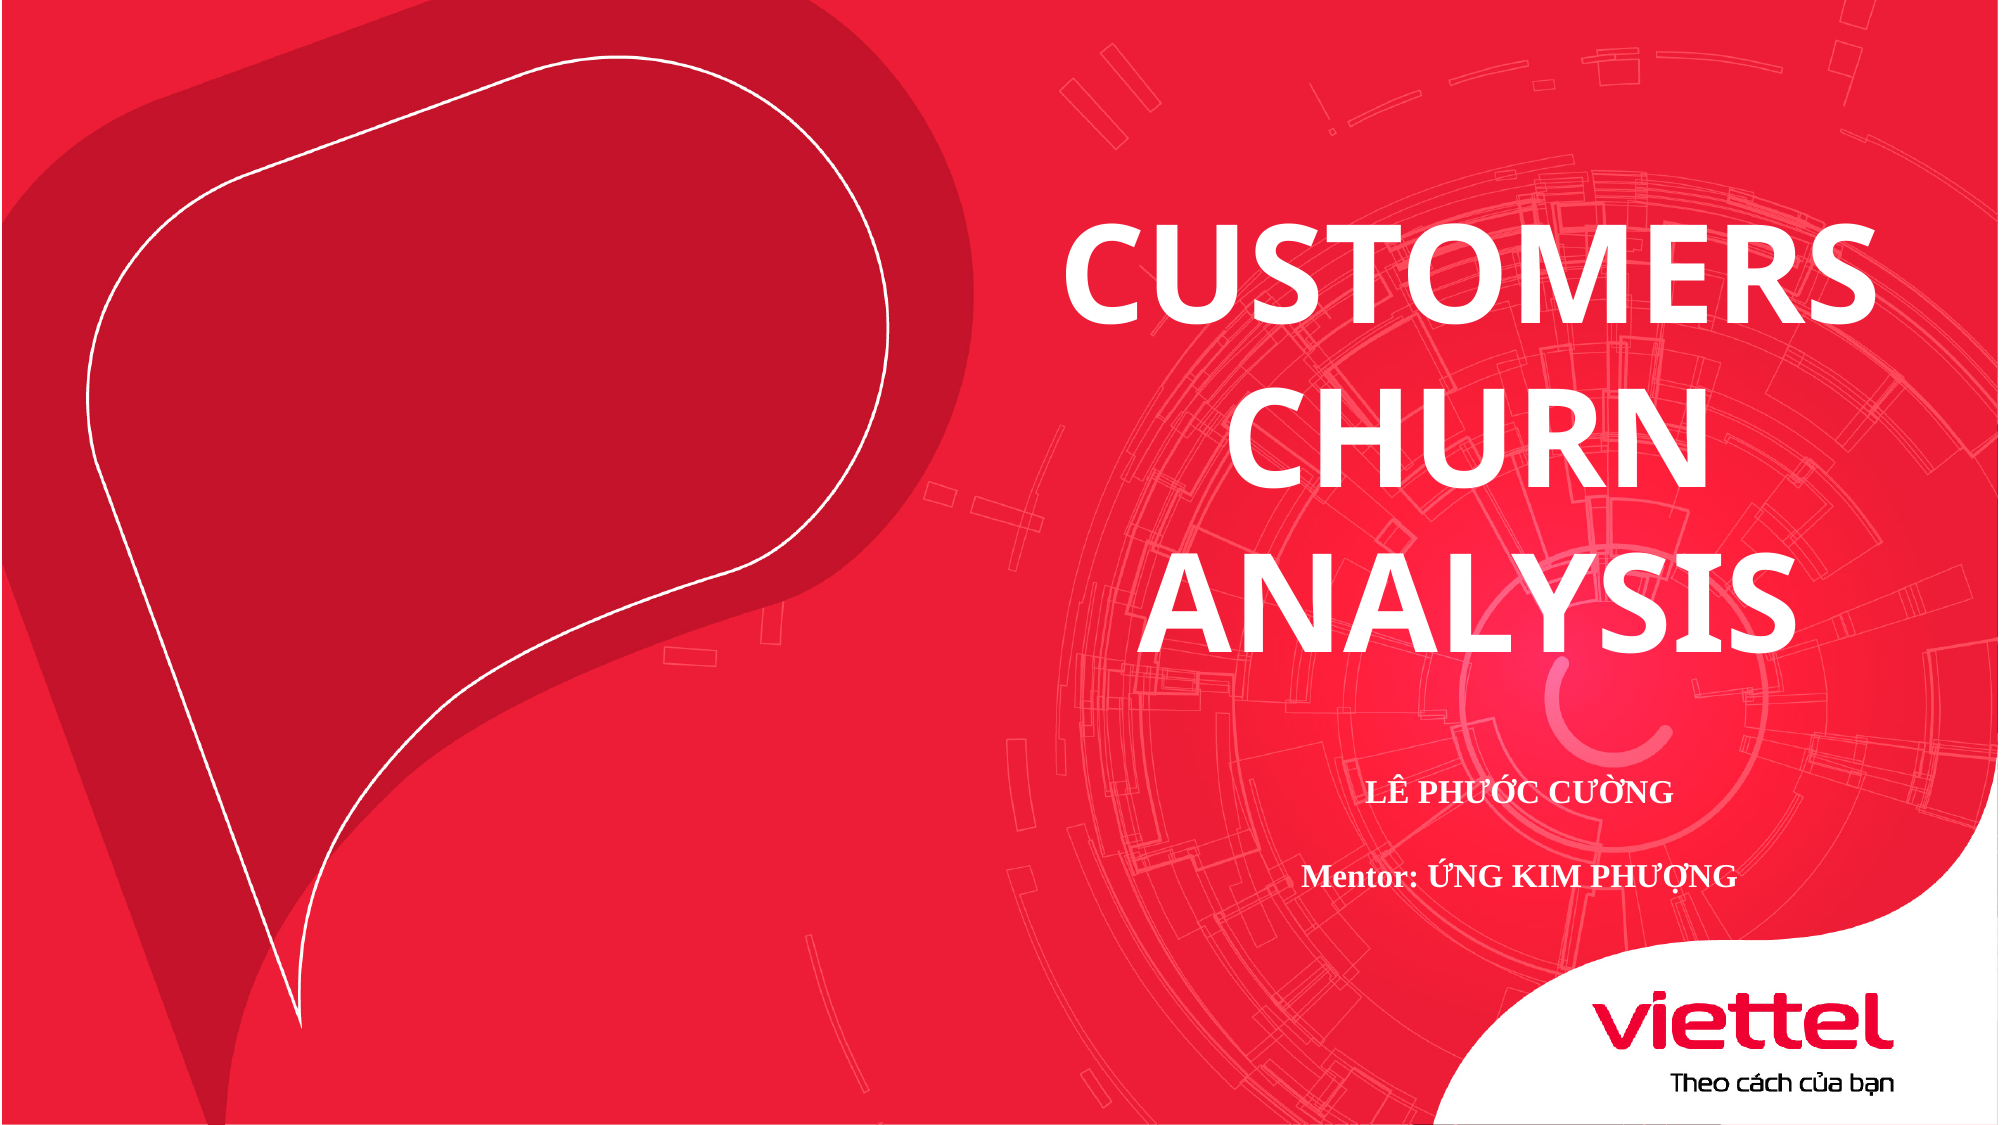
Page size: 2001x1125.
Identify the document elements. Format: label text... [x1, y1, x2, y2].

list LÊ PHƯỚC CƯỜNG Mentor: ỨNG KIM PHƯỢNG [1191, 732, 1849, 902]
title CUSTOMERS CHURN ANALYSIS [1034, 307, 1905, 688]
picture [2, 0, 1998, 1125]
